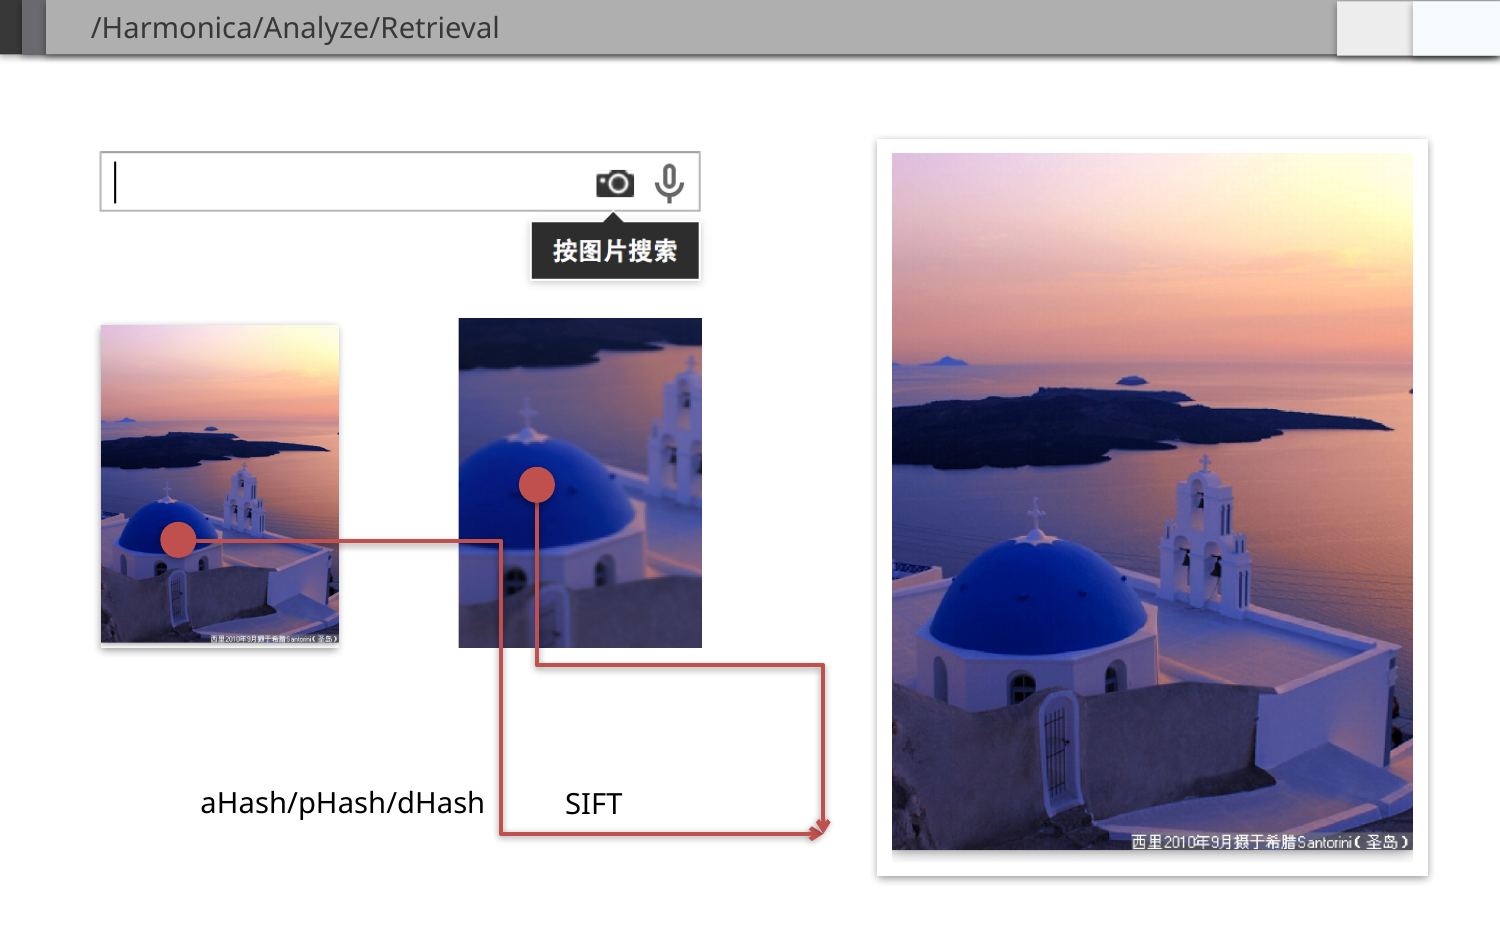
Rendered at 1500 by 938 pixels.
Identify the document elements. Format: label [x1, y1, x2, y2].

text_box [0, 0, 1500, 57]
text_box [37, 126, 824, 834]
picture [891, 152, 1414, 862]
